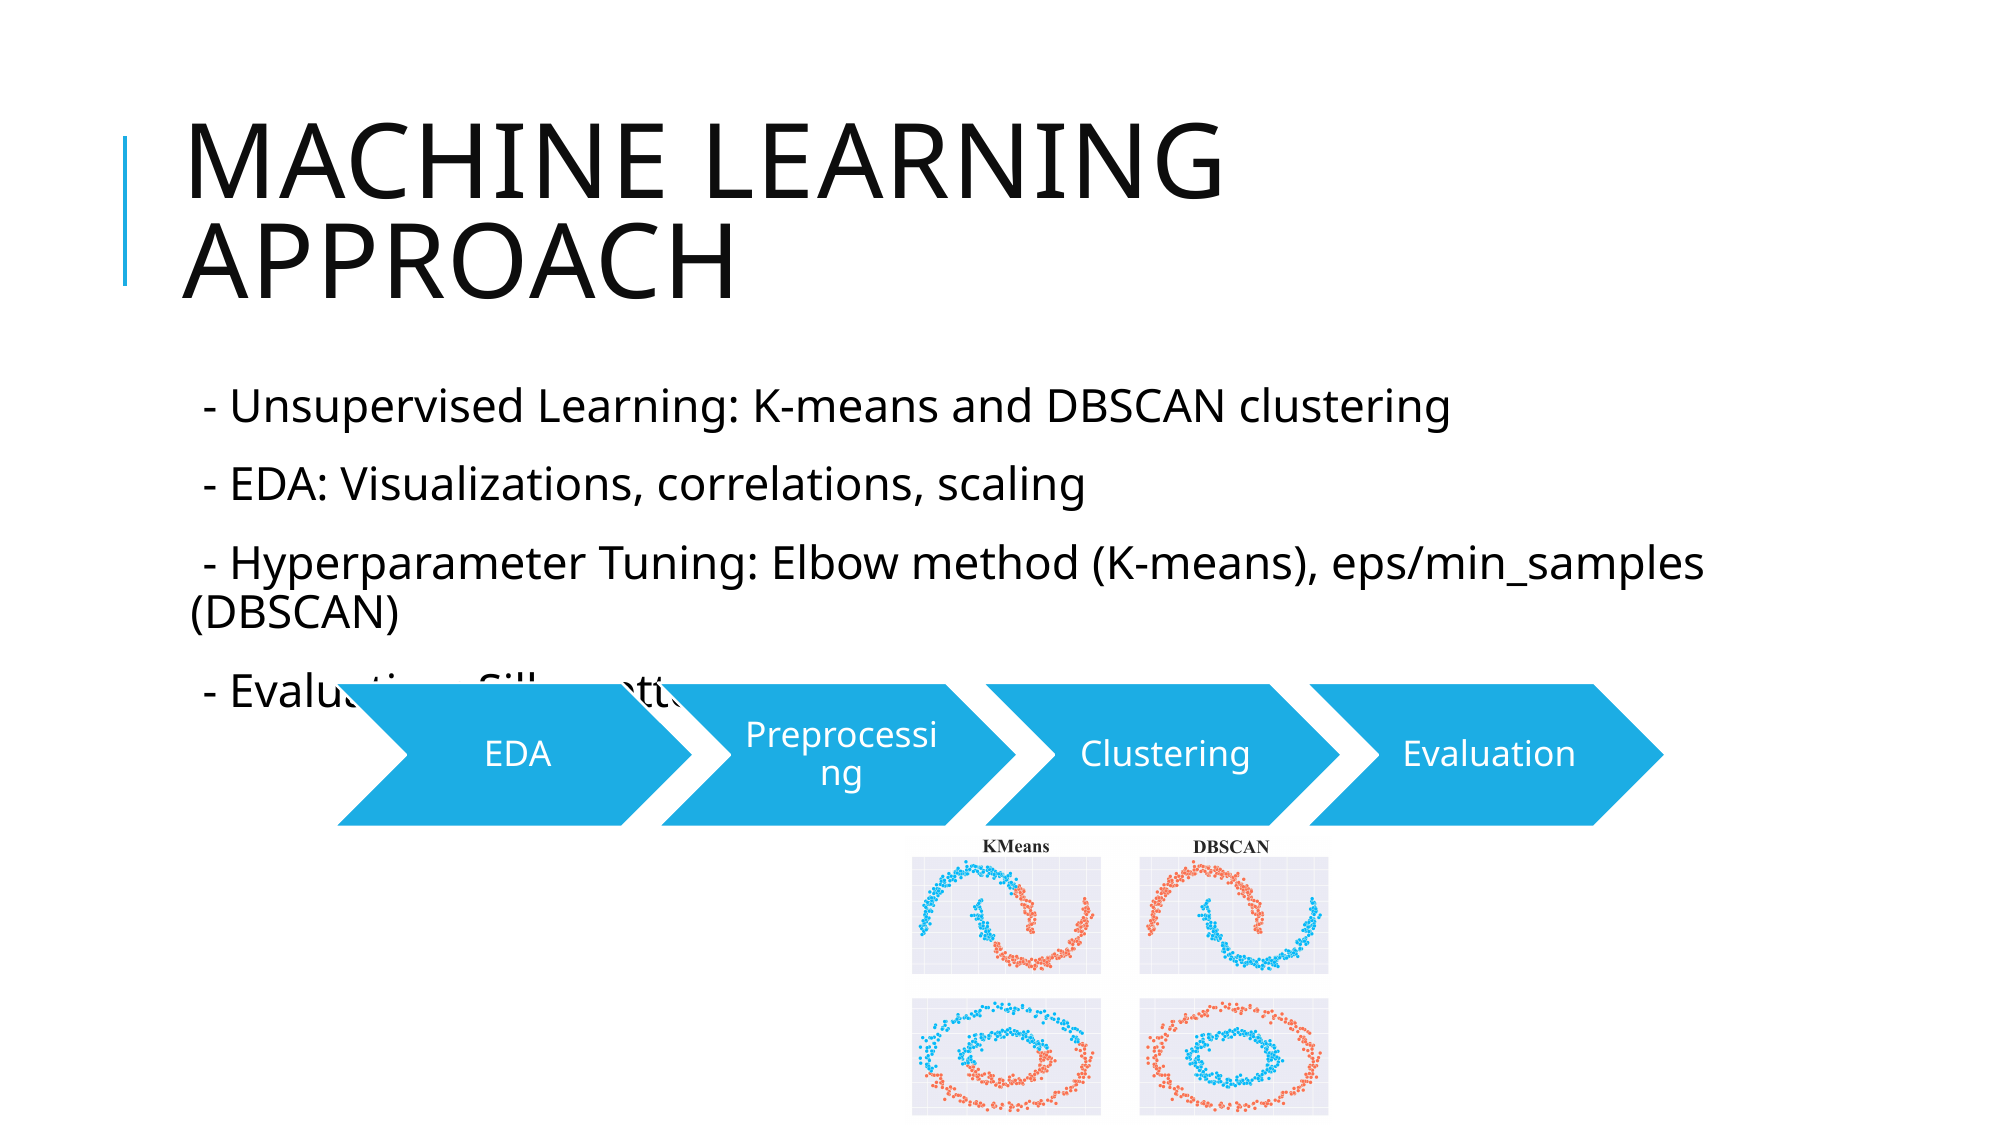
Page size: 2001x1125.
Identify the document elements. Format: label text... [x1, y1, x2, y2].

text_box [332, 502, 1667, 1008]
picture [905, 836, 1332, 1125]
title Machine Learning Approach [168, 96, 1763, 342]
list - Unsupervised Learning: K-means and DBSCAN clustering - EDA: Visualizations, correlations, scaling - Hyperparameter Tuning: Elbow method (K-means), eps/min_samples (DBSCAN) - Evaluation: Silhouette scores [168, 375, 1763, 1035]
